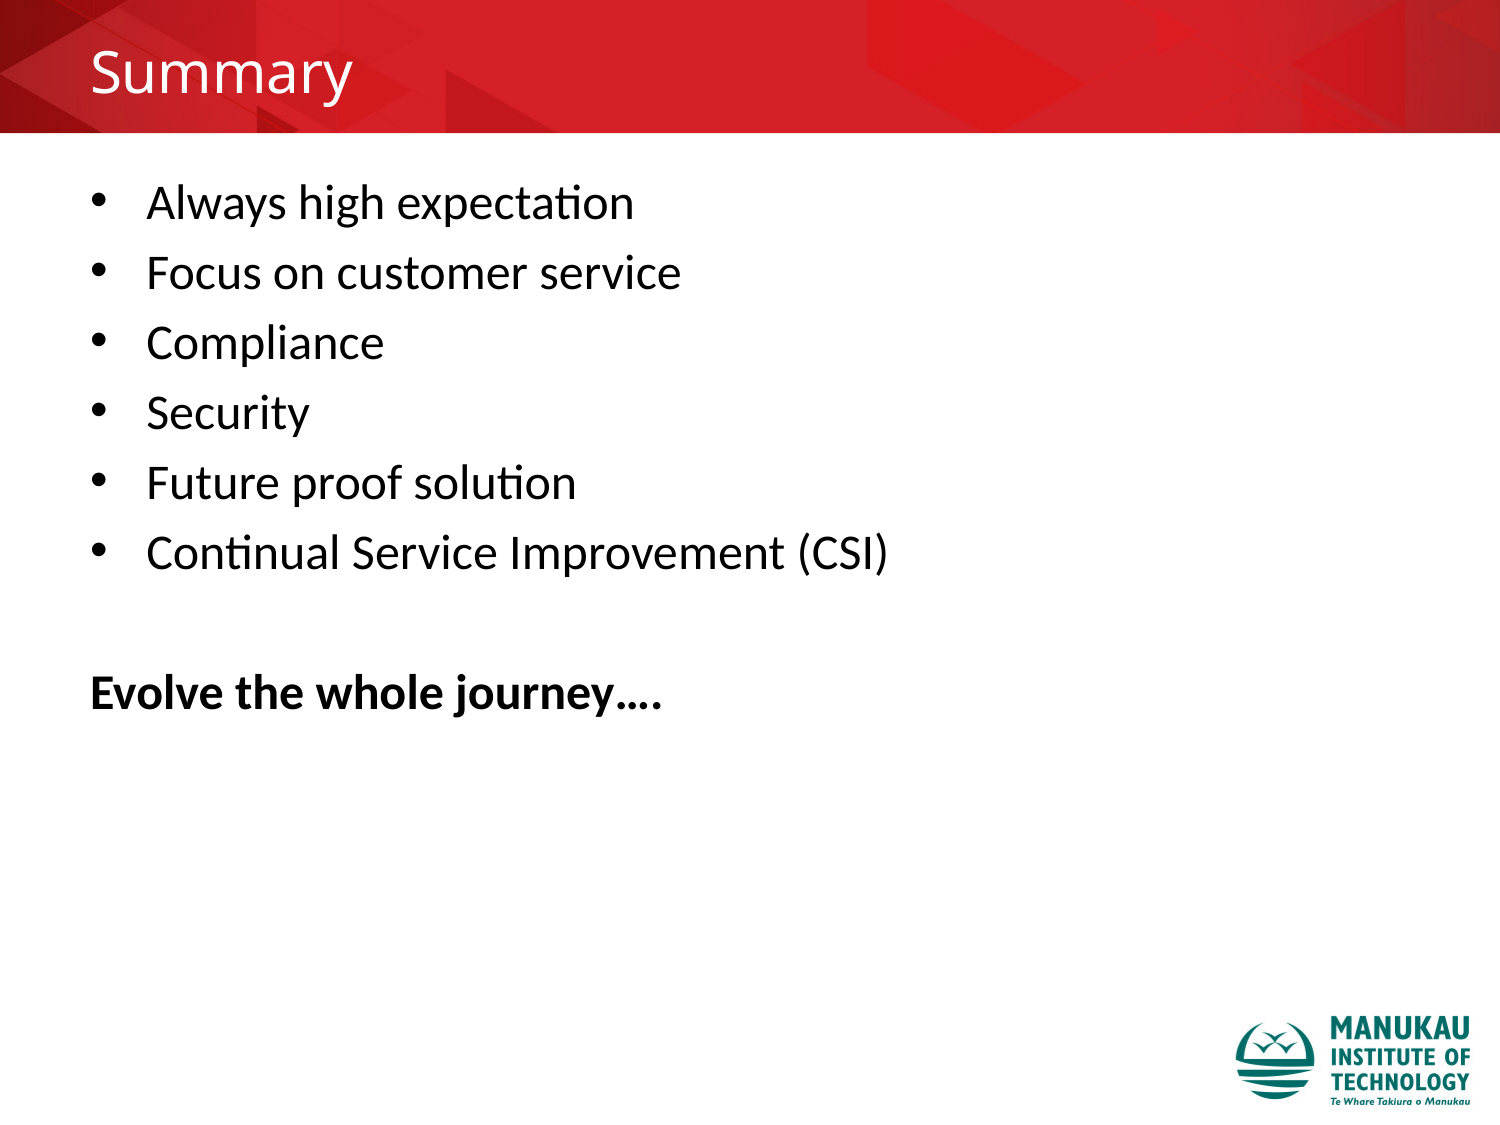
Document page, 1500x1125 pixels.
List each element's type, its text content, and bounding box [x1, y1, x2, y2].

list Always high expectation Focus on customer service Compliance Security Future proof solution Continual Service Improvement (CSI) Evolve the whole journey…. [75, 162, 1425, 758]
picture [0, 0, 1500, 1125]
title Summary [75, 23, 1425, 118]
